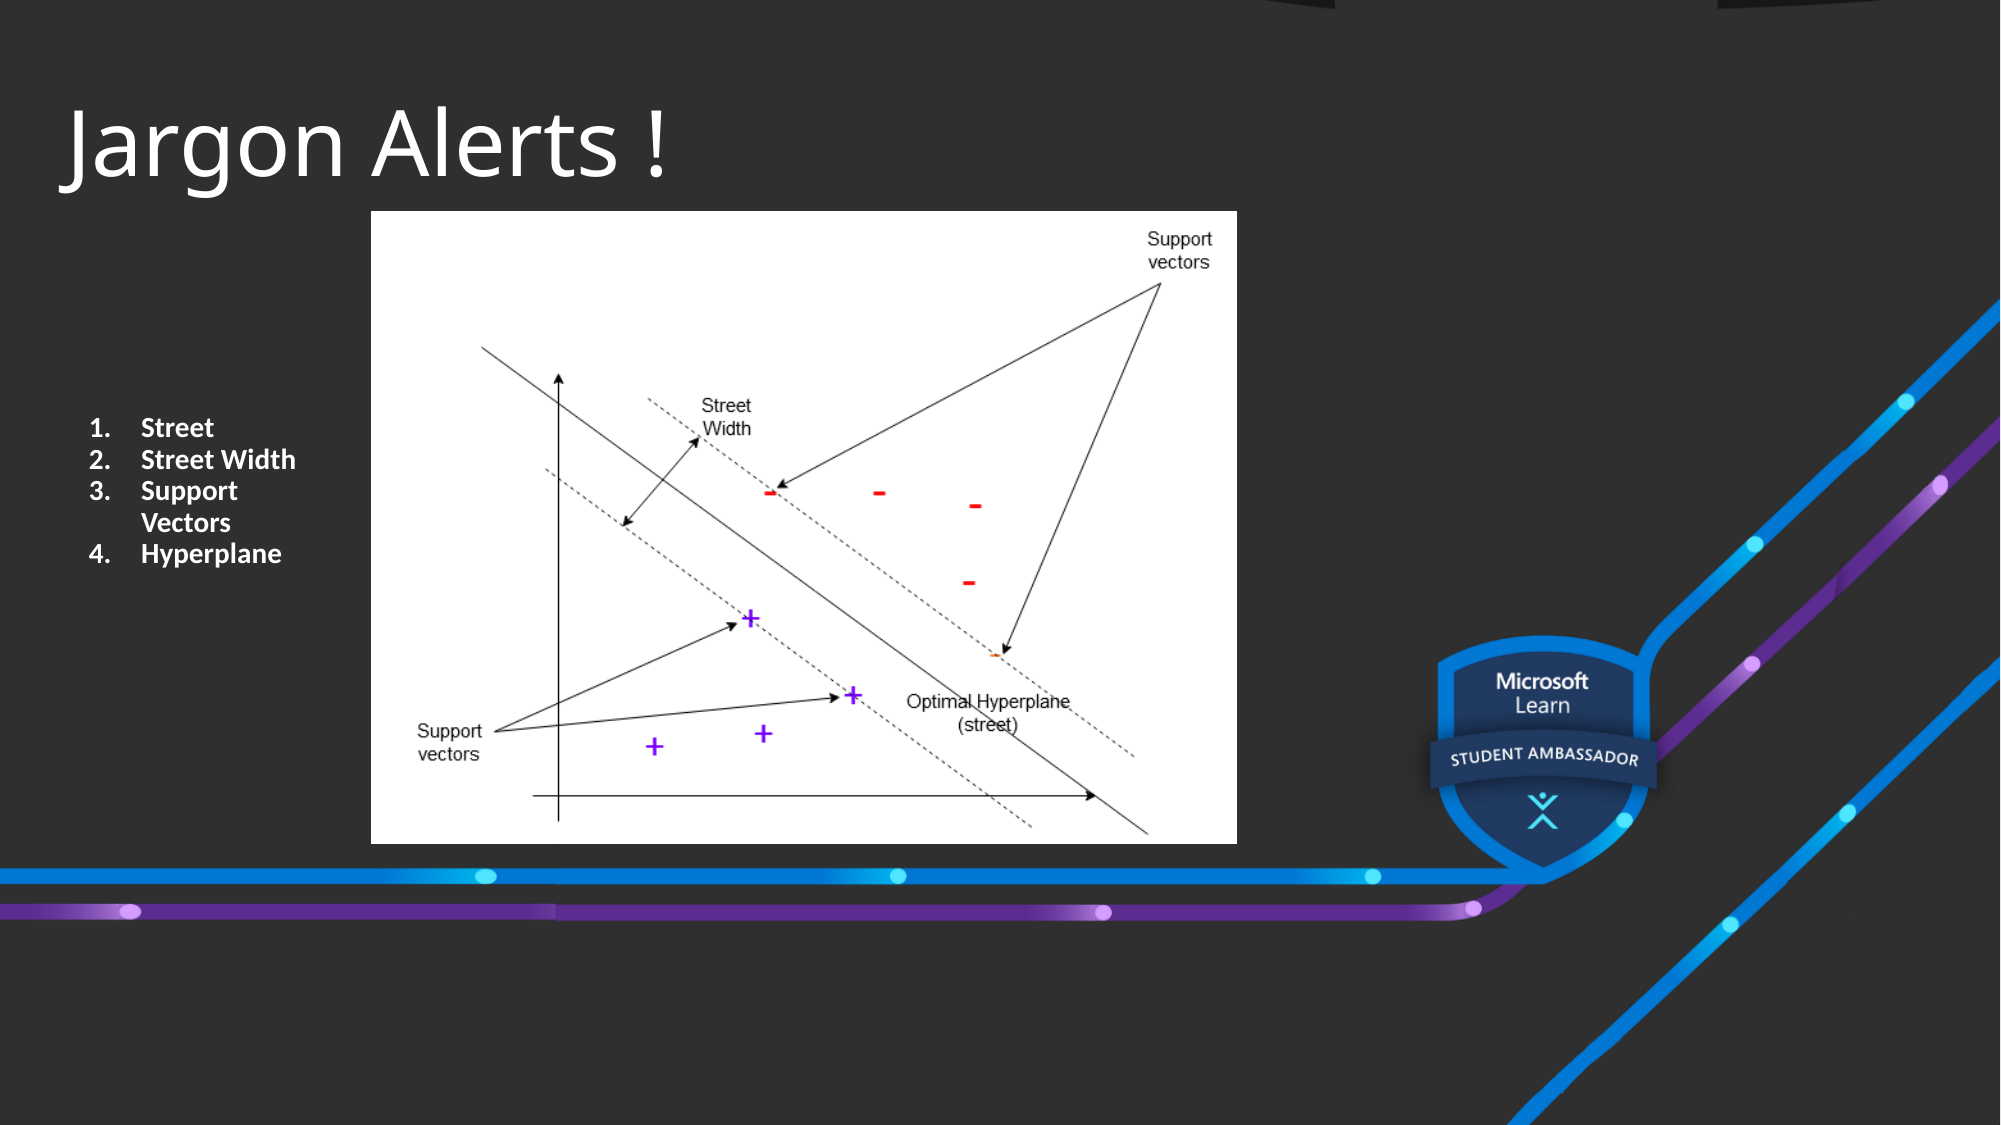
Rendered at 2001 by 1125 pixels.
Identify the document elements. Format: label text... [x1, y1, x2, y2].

picture [0, 0, 2001, 1125]
text_box Jargon Alerts ! [51, 82, 1449, 185]
text_box Street Street Width Support Vectors Hyperplane [51, 397, 350, 643]
